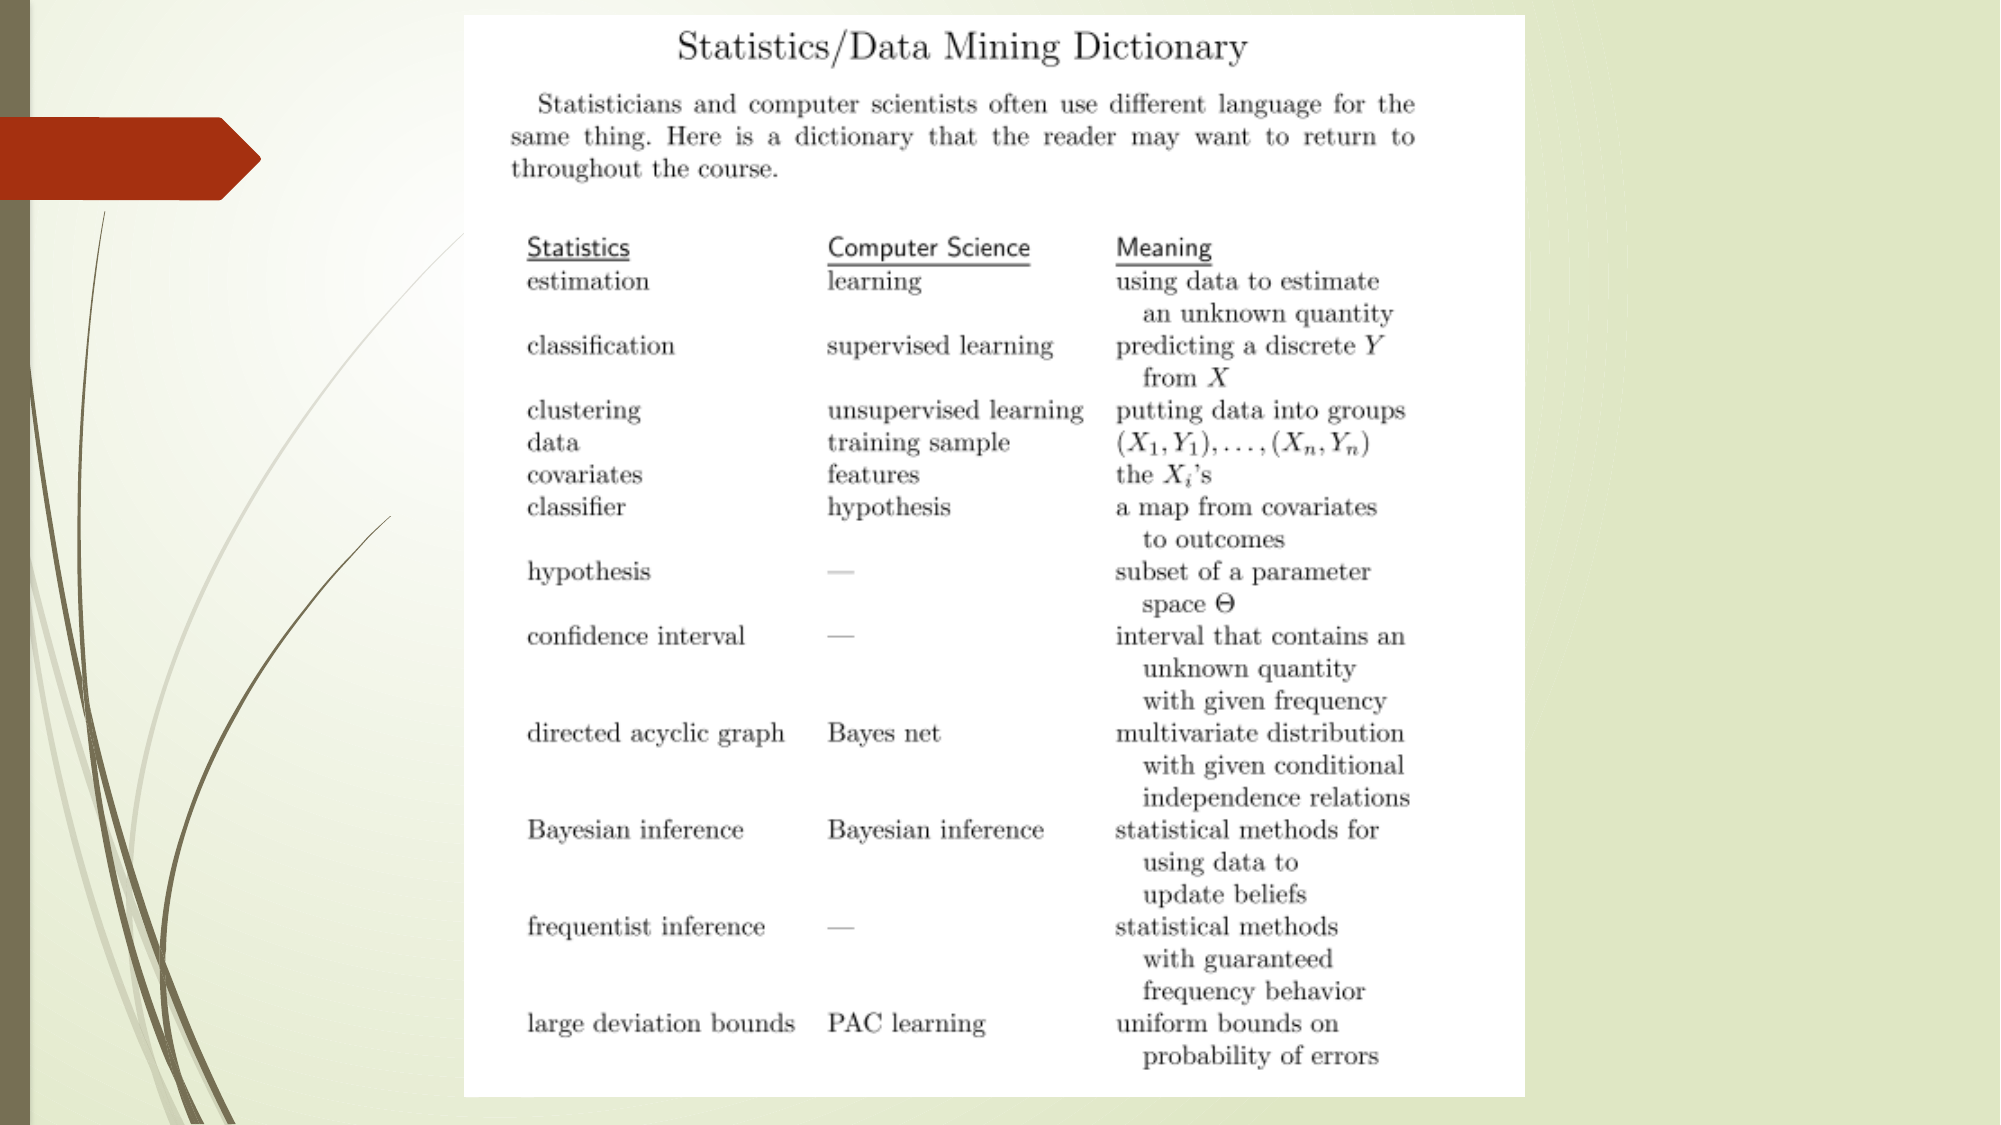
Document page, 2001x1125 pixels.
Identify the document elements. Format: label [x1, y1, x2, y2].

picture [463, 14, 1525, 1098]
